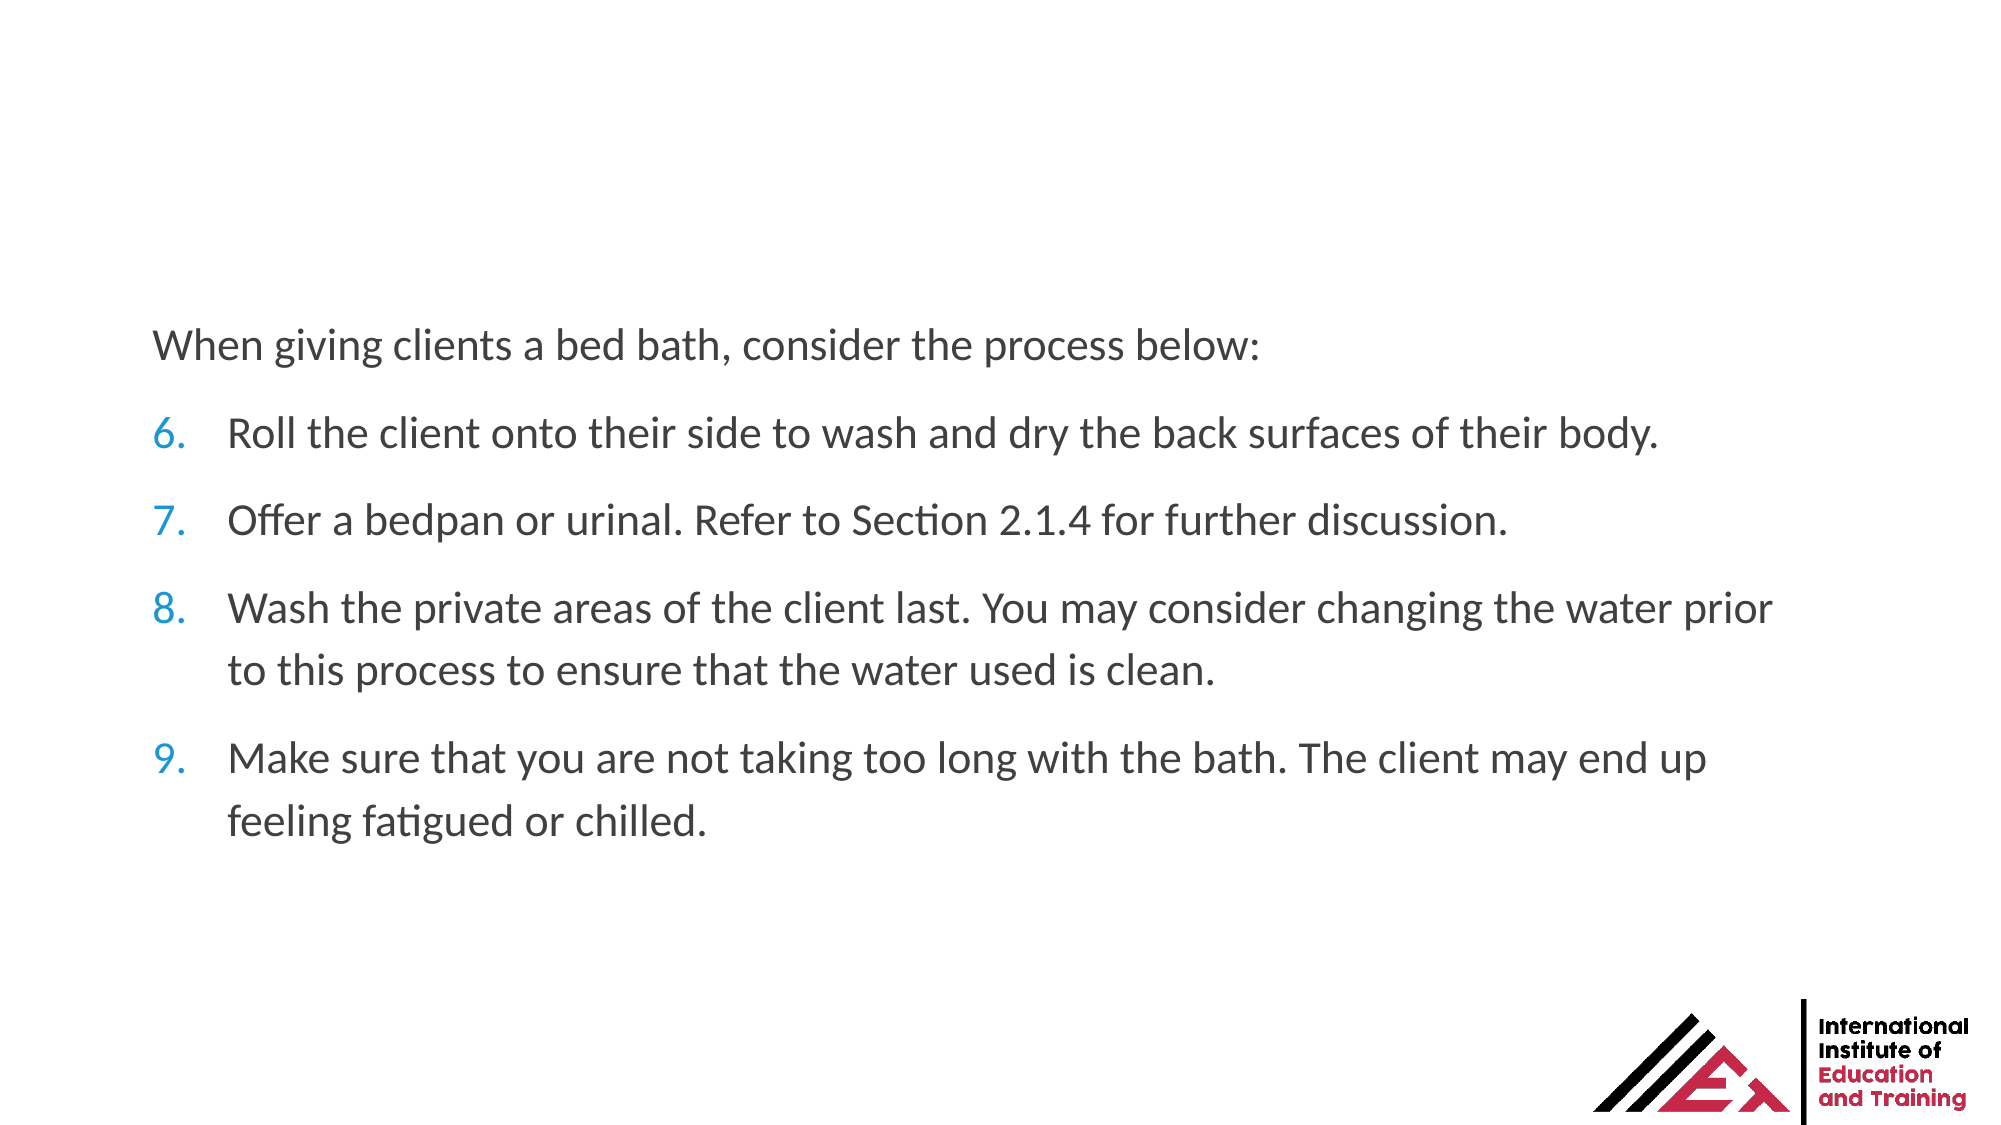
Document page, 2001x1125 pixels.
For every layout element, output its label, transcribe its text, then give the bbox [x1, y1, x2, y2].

list When giving clients a bed bath, consider the process below: Roll the client onto their side to wash and dry the back surfaces of their body. Offer a bedpan or urinal. Refer to Section 2.1.4 for further discussion. Wash the private areas of the client last. You may consider changing the water prior to this process to ensure that the water used is clean. Make sure that you are not taking too long with the bath. The client may end up feeling fatigued or chilled. [137, 299, 1793, 1014]
picture [1593, 999, 1968, 1125]
